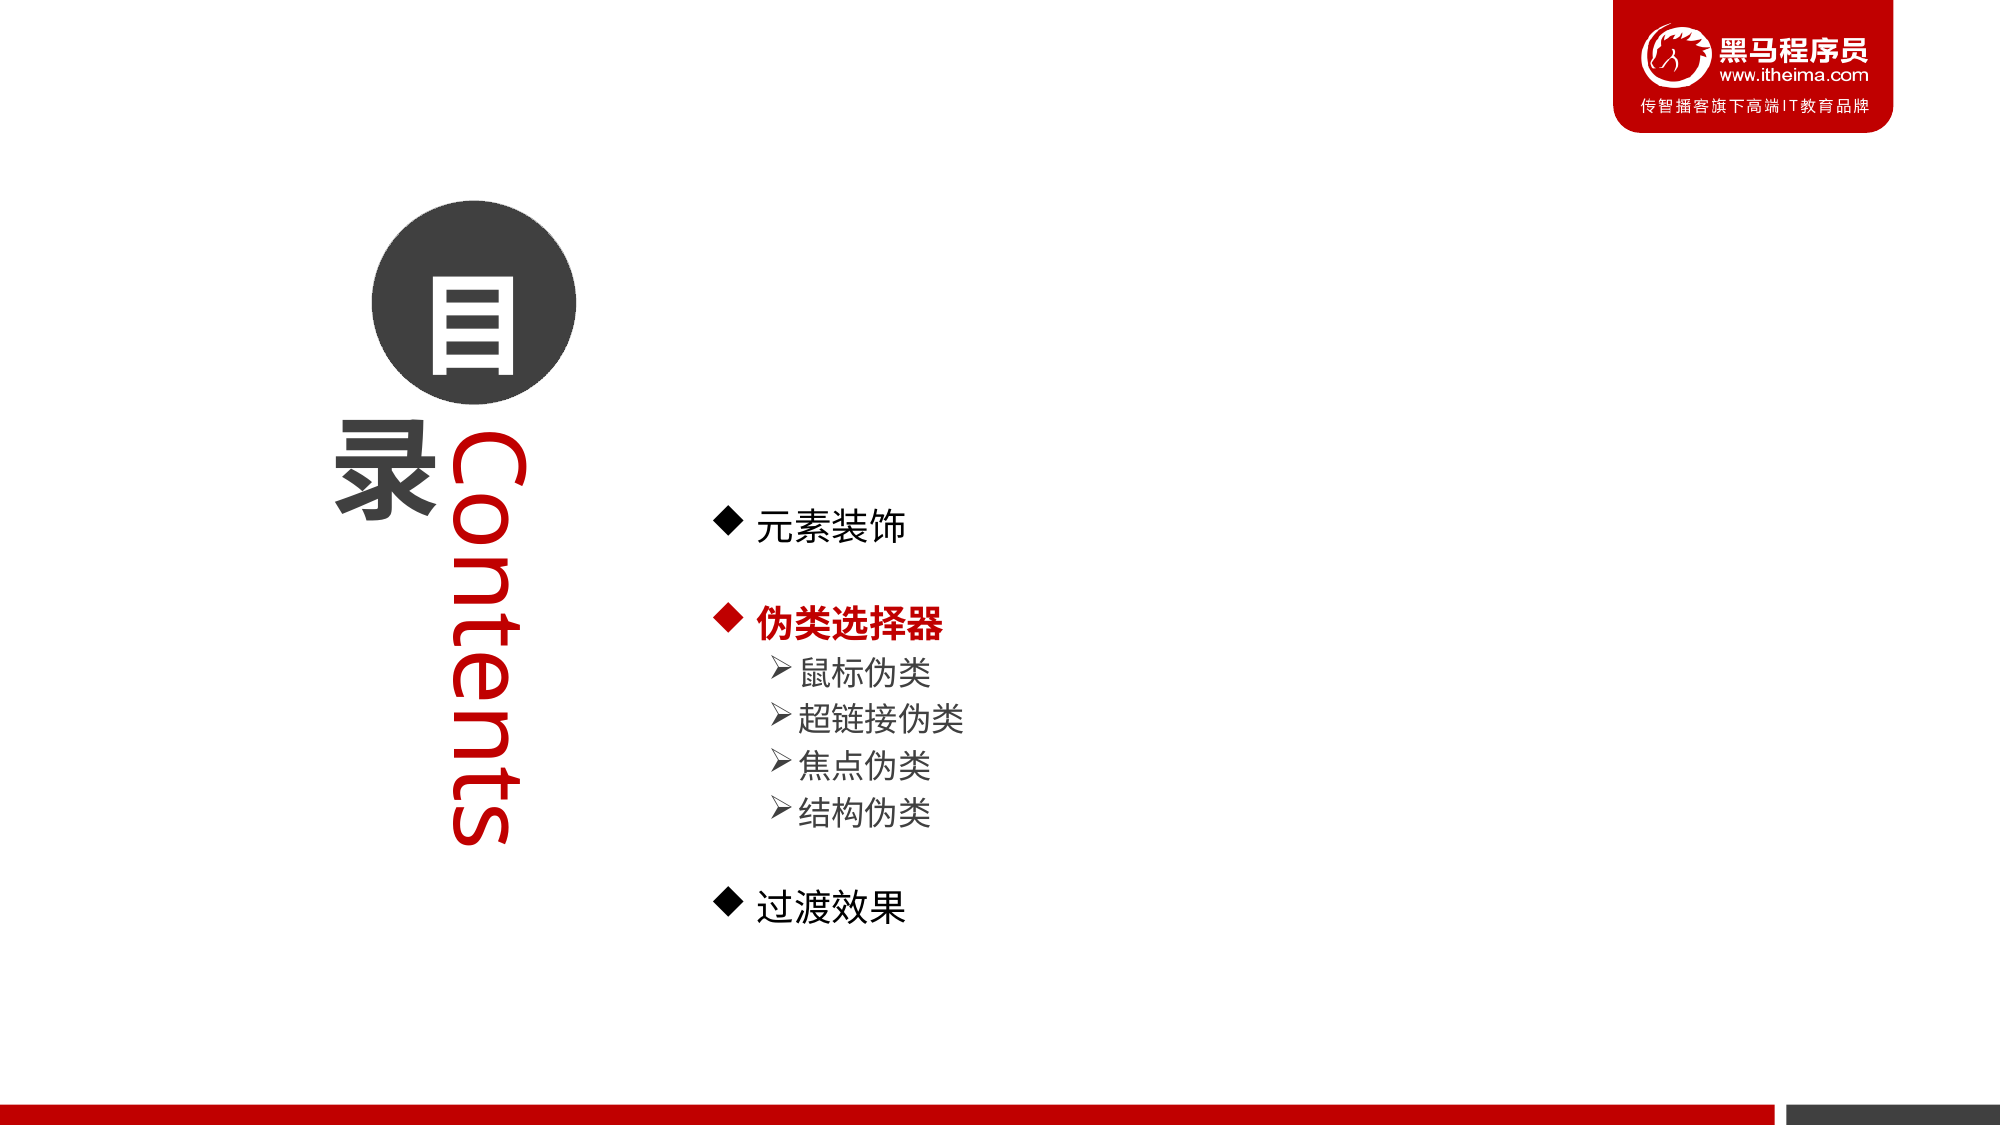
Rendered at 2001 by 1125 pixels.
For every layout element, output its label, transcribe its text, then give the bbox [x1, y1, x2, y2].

picture [1616, 11, 1894, 125]
list 元素装饰 伪类选择器 鼠标伪类 超链接伪类 焦点伪类 结构伪类 过渡效果 [694, 450, 1349, 869]
